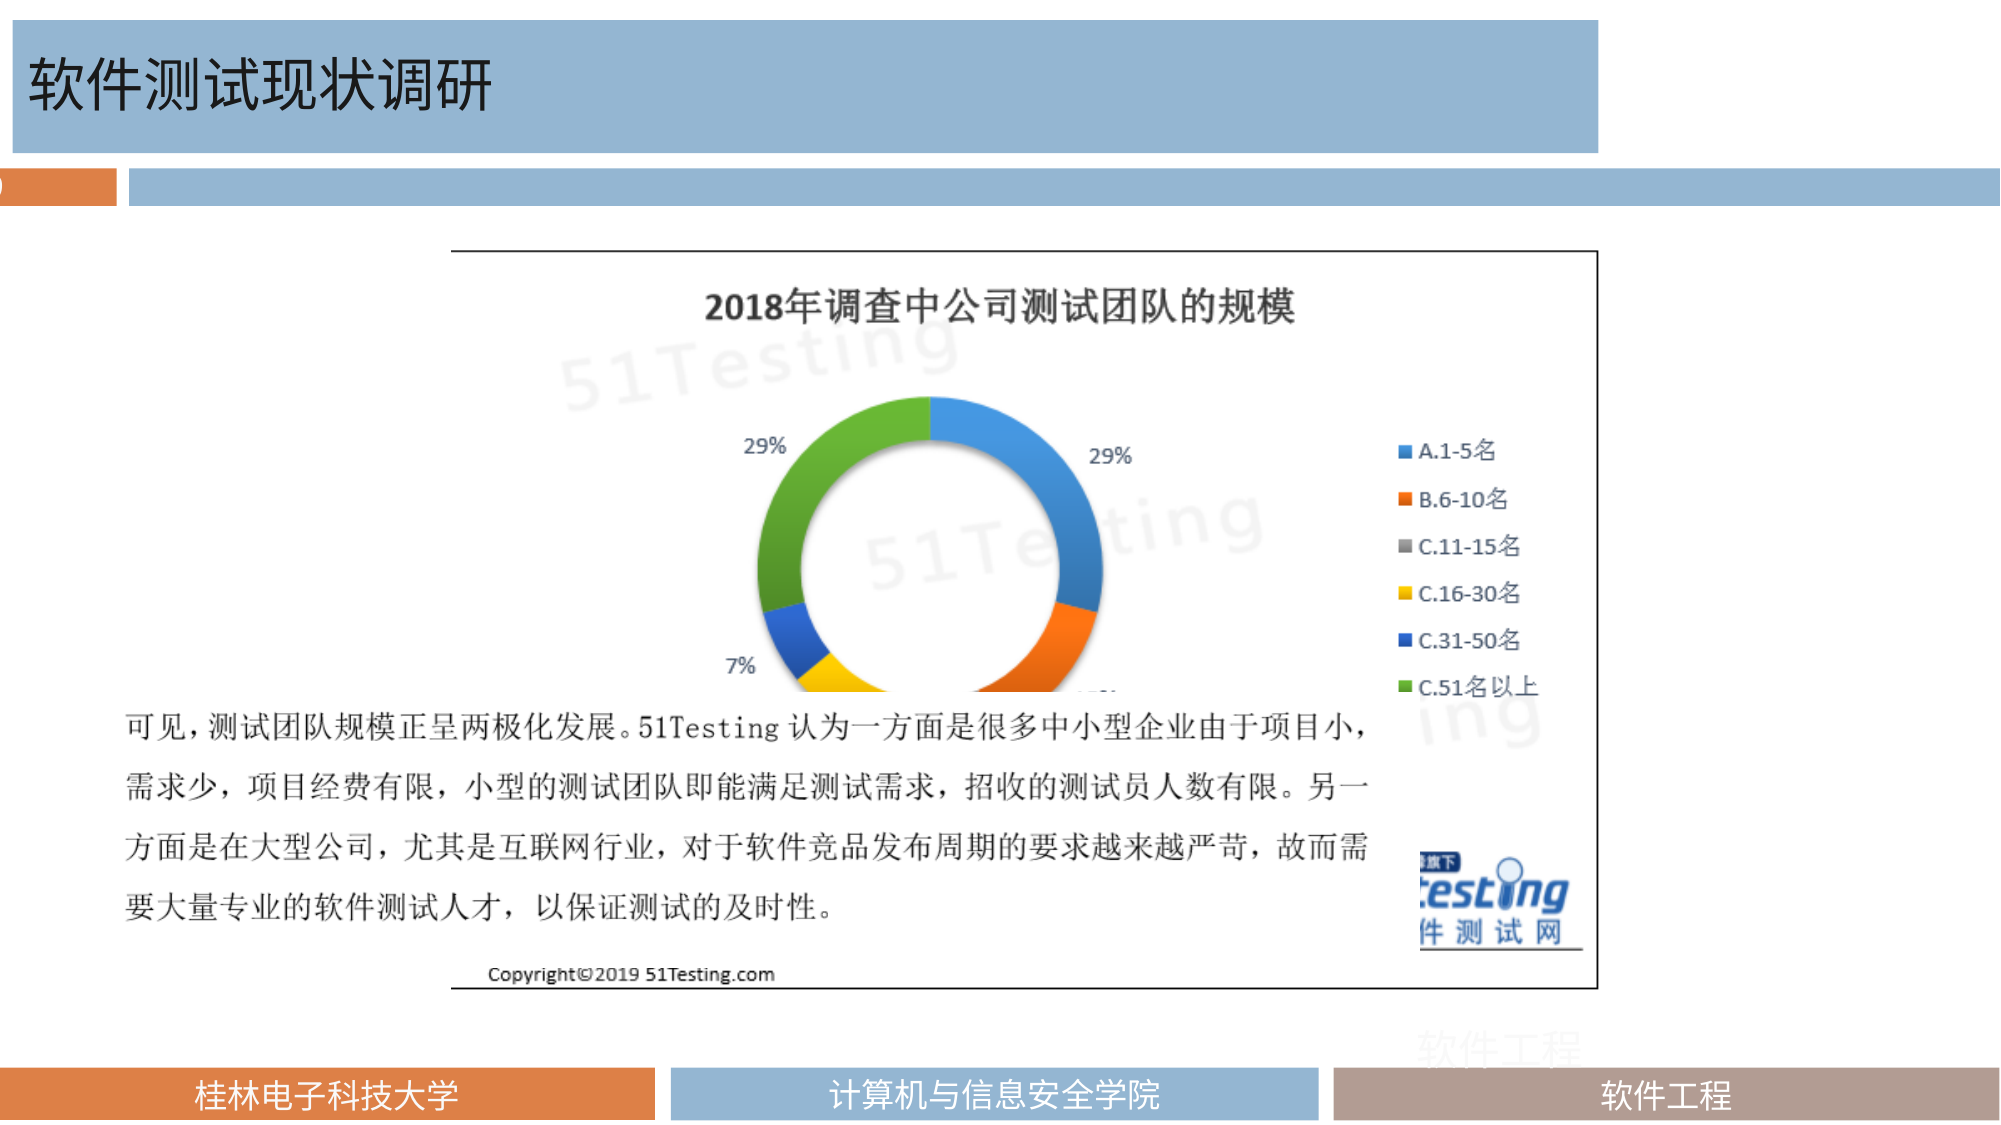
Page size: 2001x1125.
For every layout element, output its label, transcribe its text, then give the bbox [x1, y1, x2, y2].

text_box 软件工程 [1250, 992, 1750, 1105]
text_box [303, 49, 1671, 292]
text_box 软件测试现状调研 [12, 20, 1599, 154]
picture [117, 249, 1607, 993]
text_box [753, 993, 1240, 1105]
